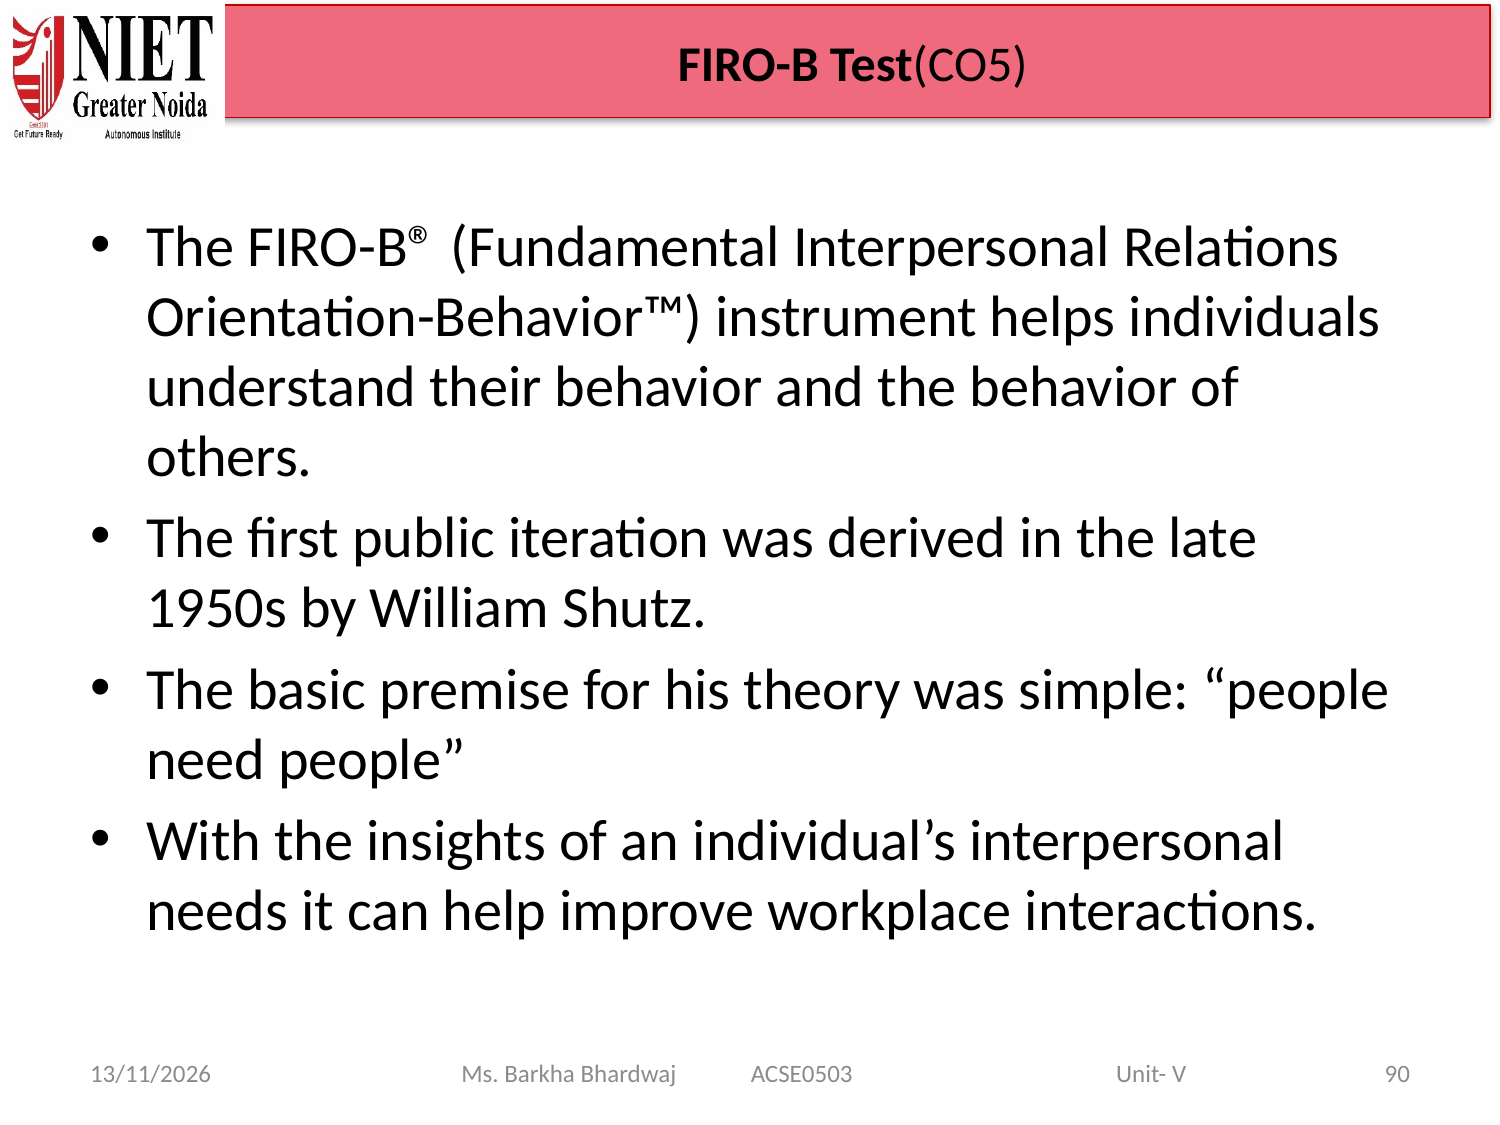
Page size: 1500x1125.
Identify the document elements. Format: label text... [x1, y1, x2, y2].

slide_number 90 [1337, 1042, 1425, 1103]
list The FIRO-B® (Fundamental Interpersonal Relations Orientation-Behavior™) instrument helps individuals understand their behavior and the behavior of others. The first public iteration was derived in the late 1950s by William Shutz. The basic premise for his theory was simple: “people need people” With the insights of an individual’s interpersonal needs it can help improve workplace interactions. [75, 201, 1425, 1005]
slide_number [75, 1042, 250, 1103]
text_box FIRO-B Test(CO5) [228, 4, 1491, 118]
footer Ms. Barkha Bhardwaj ACSE0503 Unit- V [412, 1042, 1238, 1103]
picture [0, 0, 226, 156]
